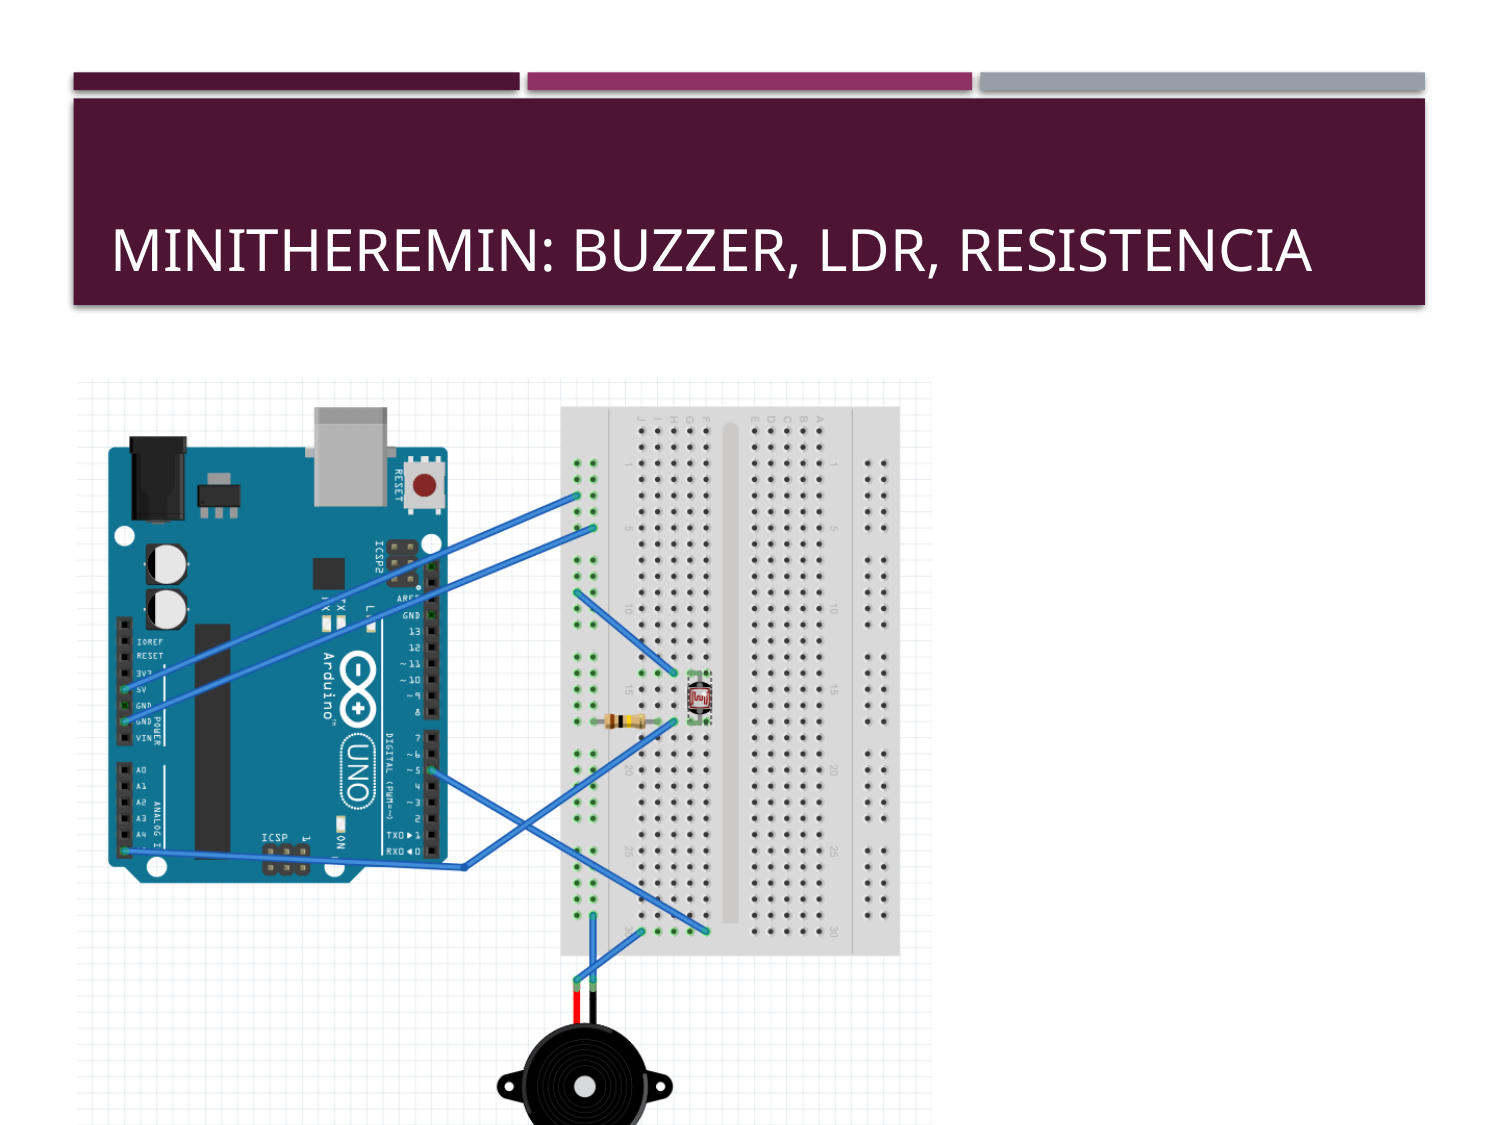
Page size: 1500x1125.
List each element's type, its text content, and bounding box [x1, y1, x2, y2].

title Minitheremin: buzzer, ldr, resistencia [95, 112, 1406, 291]
picture [76, 378, 932, 1125]
